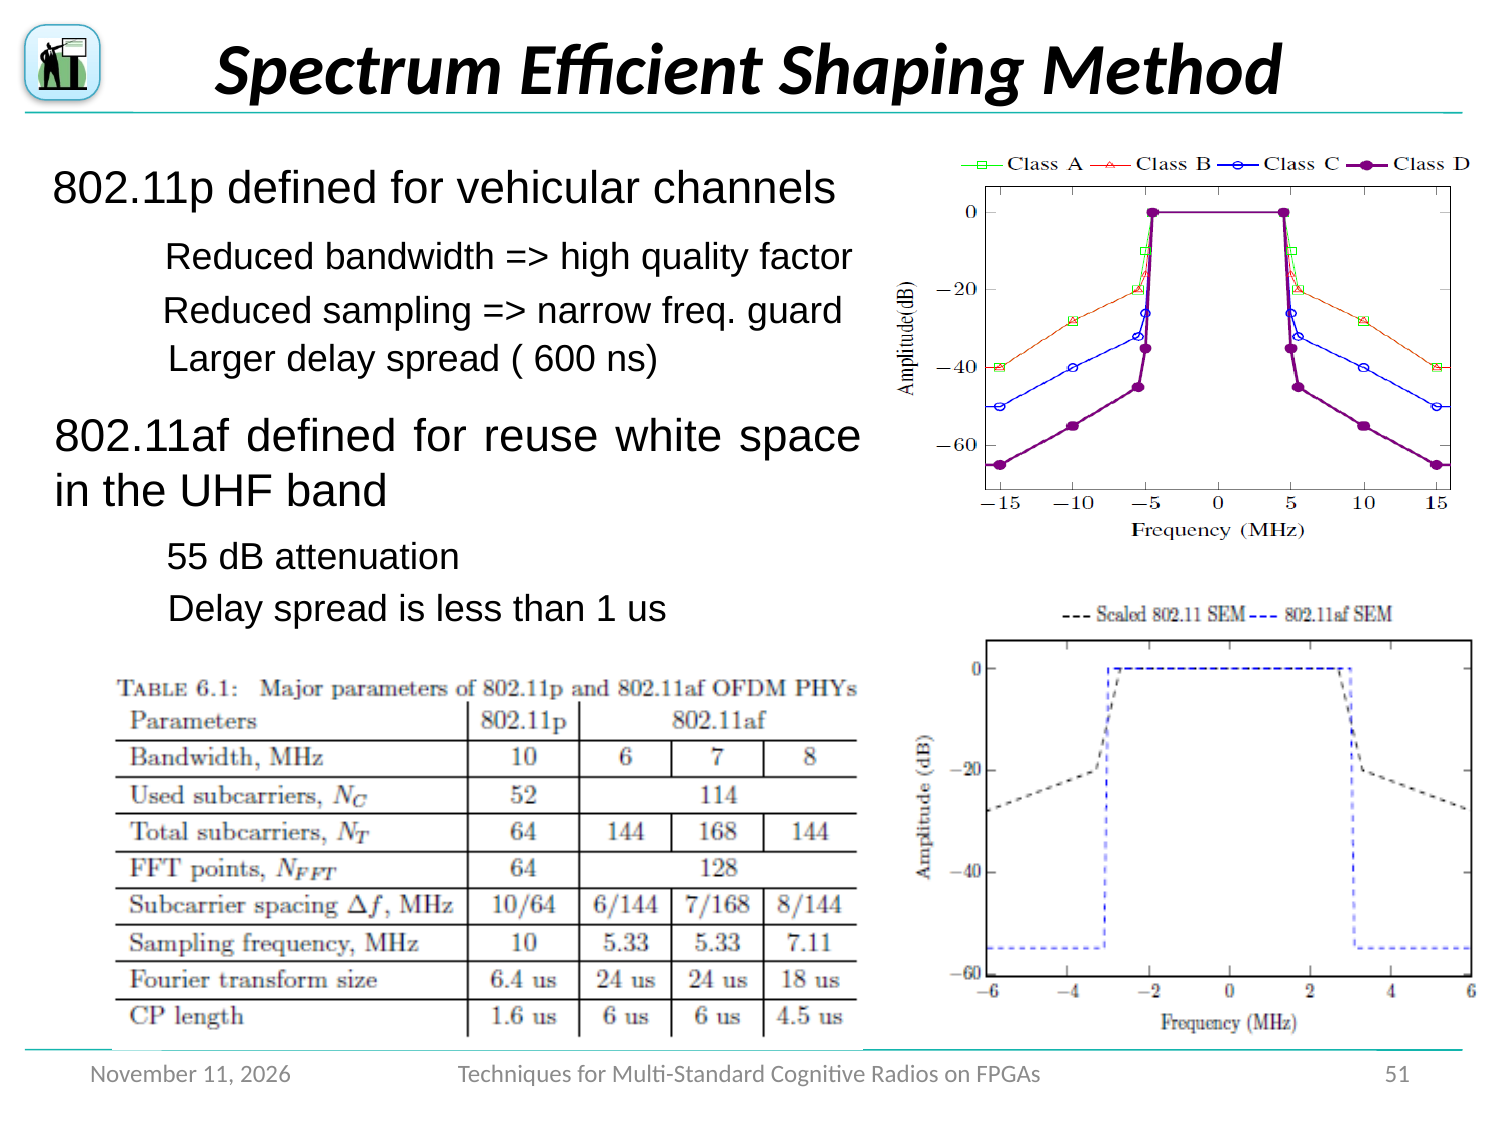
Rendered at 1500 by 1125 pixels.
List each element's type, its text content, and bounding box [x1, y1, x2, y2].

slide_number 51 [1074, 1047, 1425, 1103]
text_box Delay spread is less than 1 us [153, 576, 682, 637]
title Spectrum Efficient Shaping Method [75, 12, 1425, 118]
text_box Larger delay spread ( 600 ns) [153, 339, 685, 387]
text_box 802.11af defined for reuse white space in the UHF band [39, 397, 877, 523]
text_box Reduced sampling => narrow freq. guard [147, 279, 880, 339]
text_box Reduced bandwidth => high quality factor [150, 224, 880, 279]
picture [112, 668, 863, 1051]
footer Techniques for Multi-Standard Cognitive Radios on FPGAs [437, 1042, 1063, 1103]
picture [913, 598, 1488, 1038]
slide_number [75, 1042, 425, 1103]
text_box 802.11p defined for vehicular channels [37, 149, 884, 220]
text_box 55 dB attenuation [151, 524, 475, 585]
picture [885, 149, 1500, 544]
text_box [24, 24, 101, 101]
